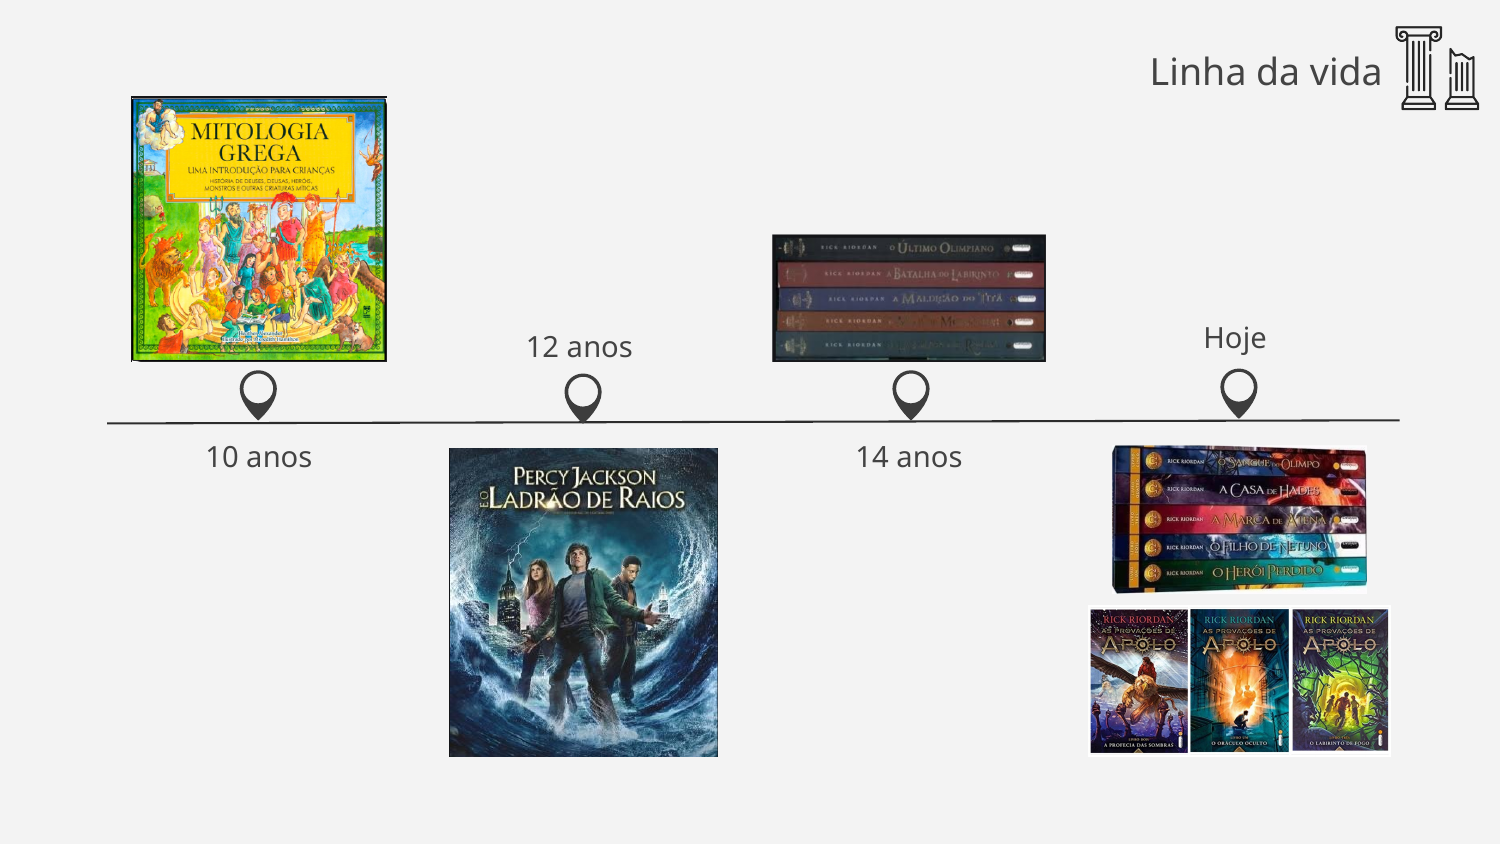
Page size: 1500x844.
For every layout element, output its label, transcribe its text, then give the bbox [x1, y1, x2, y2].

text_box Hoje [1127, 304, 1343, 362]
picture [130, 95, 388, 362]
text_box 10 anos [151, 433, 367, 480]
text_box [239, 370, 277, 418]
text_box 12 anos [471, 313, 688, 371]
picture [449, 448, 719, 757]
title Linha da vida [1134, 32, 1400, 189]
text_box [564, 373, 602, 418]
text_box [1220, 368, 1258, 390]
picture [1378, 12, 1494, 125]
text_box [106, 420, 840, 424]
picture [1088, 392, 1392, 757]
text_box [1319, 420, 1400, 424]
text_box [977, 420, 1160, 424]
text_box 14 anos [801, 433, 1017, 480]
picture [773, 160, 1046, 435]
